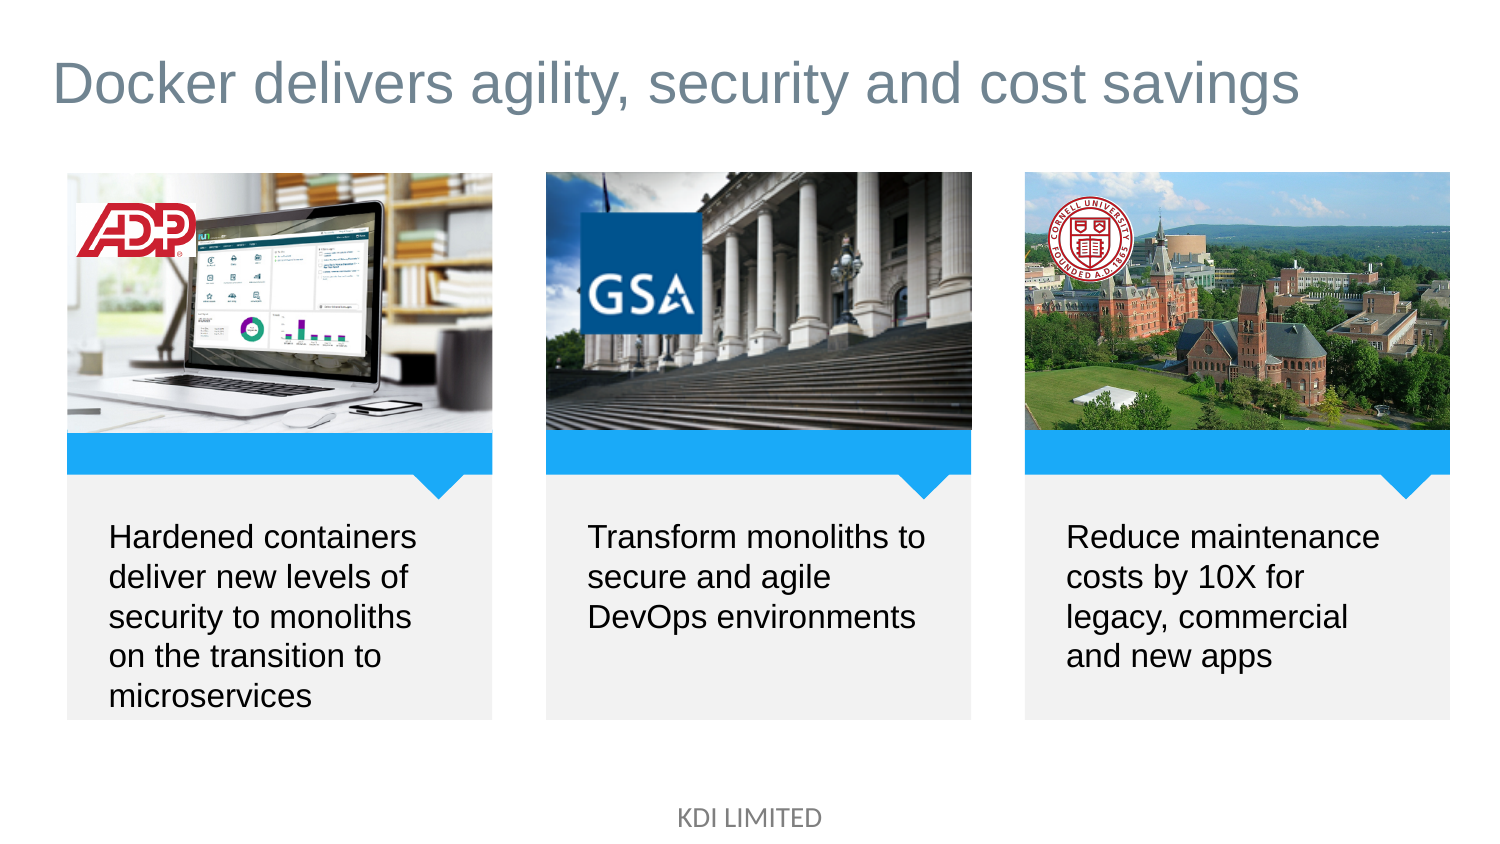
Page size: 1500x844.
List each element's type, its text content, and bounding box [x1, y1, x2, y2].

picture [66, 173, 493, 433]
picture [1024, 171, 1451, 431]
text_box [67, 439, 493, 500]
text_box Hardened containers deliver new levels of security to monoliths on the transition to microservices [67, 475, 493, 720]
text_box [1024, 436, 1451, 721]
picture [546, 171, 972, 431]
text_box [1045, 195, 1136, 283]
title Docker delivers agility, security and cost savings [37, 44, 1463, 124]
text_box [545, 437, 972, 721]
